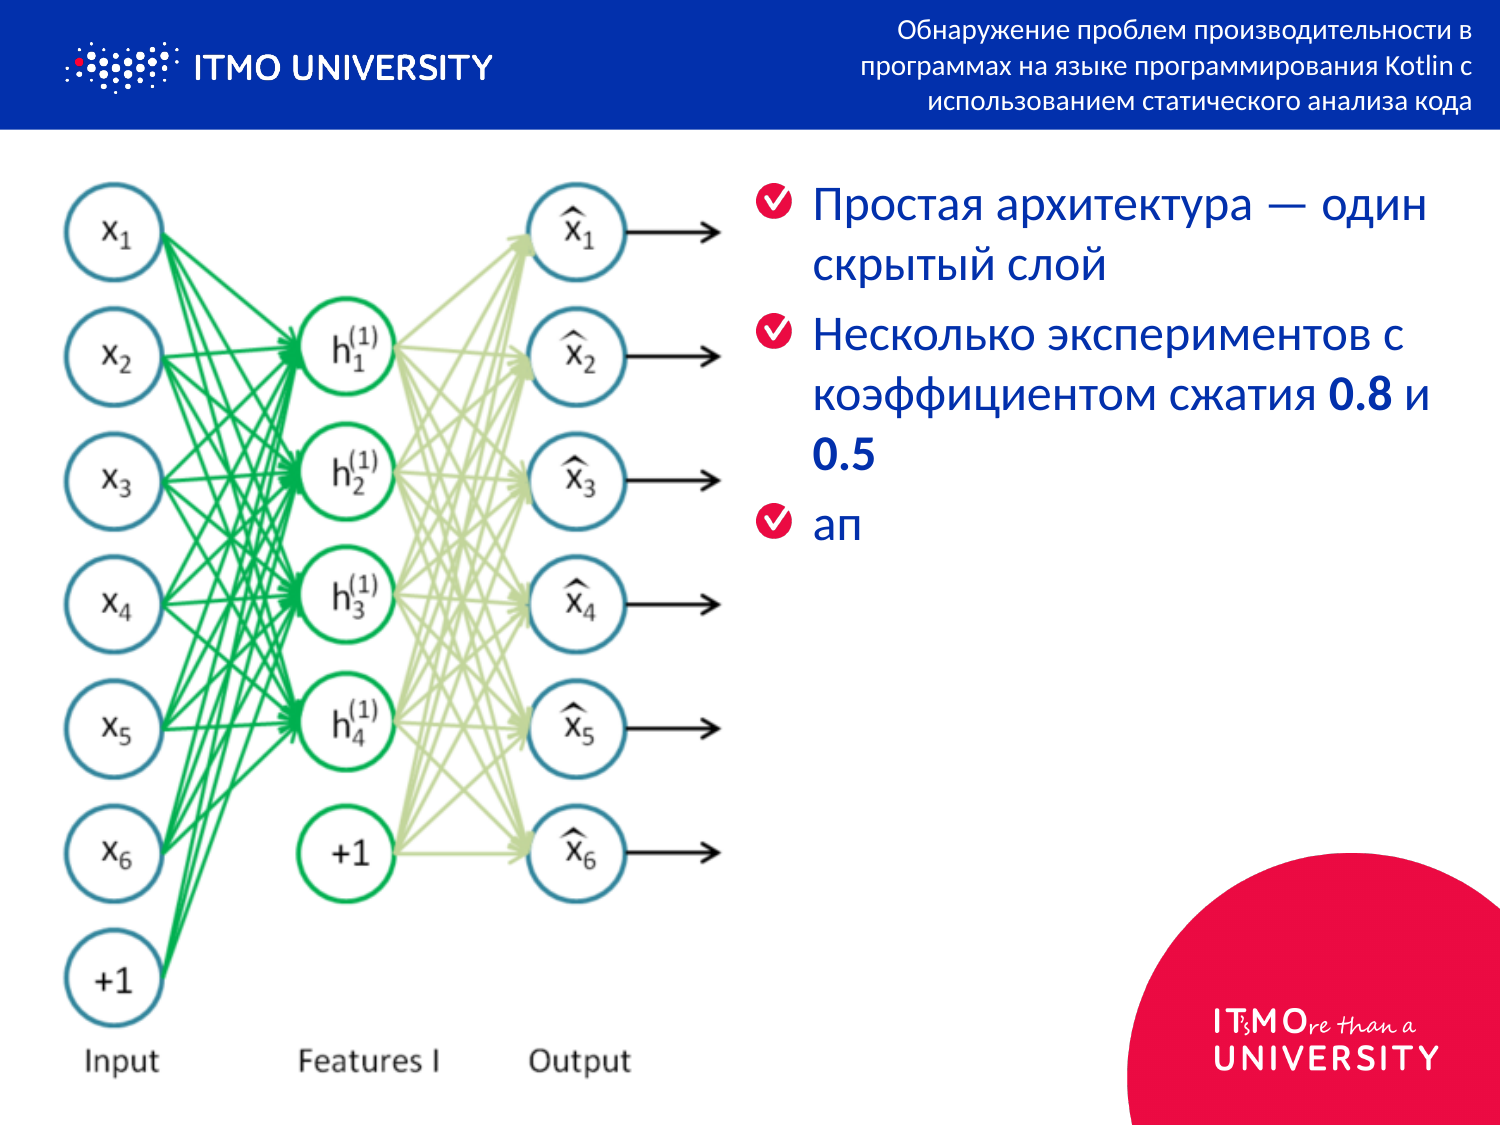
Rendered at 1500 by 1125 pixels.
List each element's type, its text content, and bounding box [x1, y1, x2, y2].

picture [756, 183, 792, 219]
footer Обнаружение проблем производительности в программах на языке программирования Kotlin с использованием статического анализа кода [724, 12, 1488, 114]
picture [1107, 1077, 1500, 1125]
list Простая архитектура — один скрытый слой Несколько экспериментов с коэффициентом сжатия 0.8 и 0.5 ап [741, 163, 1500, 1077]
picture [756, 313, 792, 349]
picture [756, 503, 792, 539]
picture [53, 181, 742, 1107]
picture [0, 0, 545, 140]
